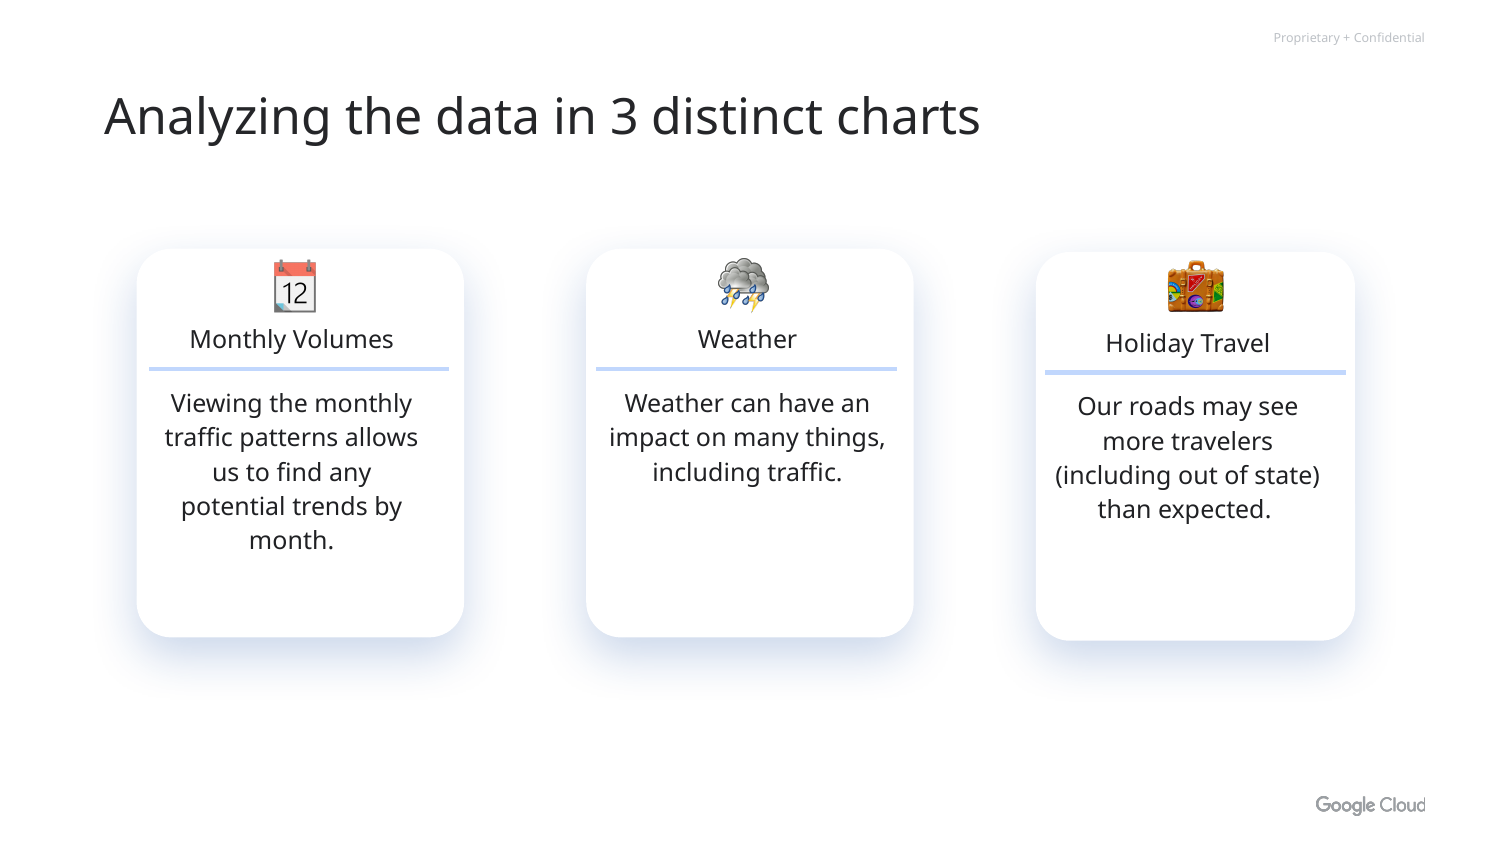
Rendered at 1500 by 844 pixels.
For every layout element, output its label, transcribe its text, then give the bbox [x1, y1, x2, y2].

title Monthly Volumes Viewing the monthly traffic patterns allows us to find any potential trends by month. [158, 378, 441, 518]
picture [718, 258, 769, 314]
text_box [136, 248, 465, 638]
title Holiday Travel Our roads may see more travelers (including out of state) than expected. [1045, 377, 1346, 521]
title Monthly Volumes Viewing the monthly traffic patterns allows us to find any potential trends by month. [158, 319, 441, 368]
picture [265, 256, 324, 316]
title Holiday Travel Our roads may see more travelers (including out of state) than expected. [1045, 322, 1346, 370]
picture [1153, 258, 1238, 314]
picture [1316, 796, 1425, 816]
text_box [1035, 251, 1356, 641]
title Weather Weather can have an impact on many things, including traffic. [605, 319, 906, 518]
text_box [586, 248, 914, 638]
title Analyzing the data in 3 distinct charts [104, 75, 1448, 134]
